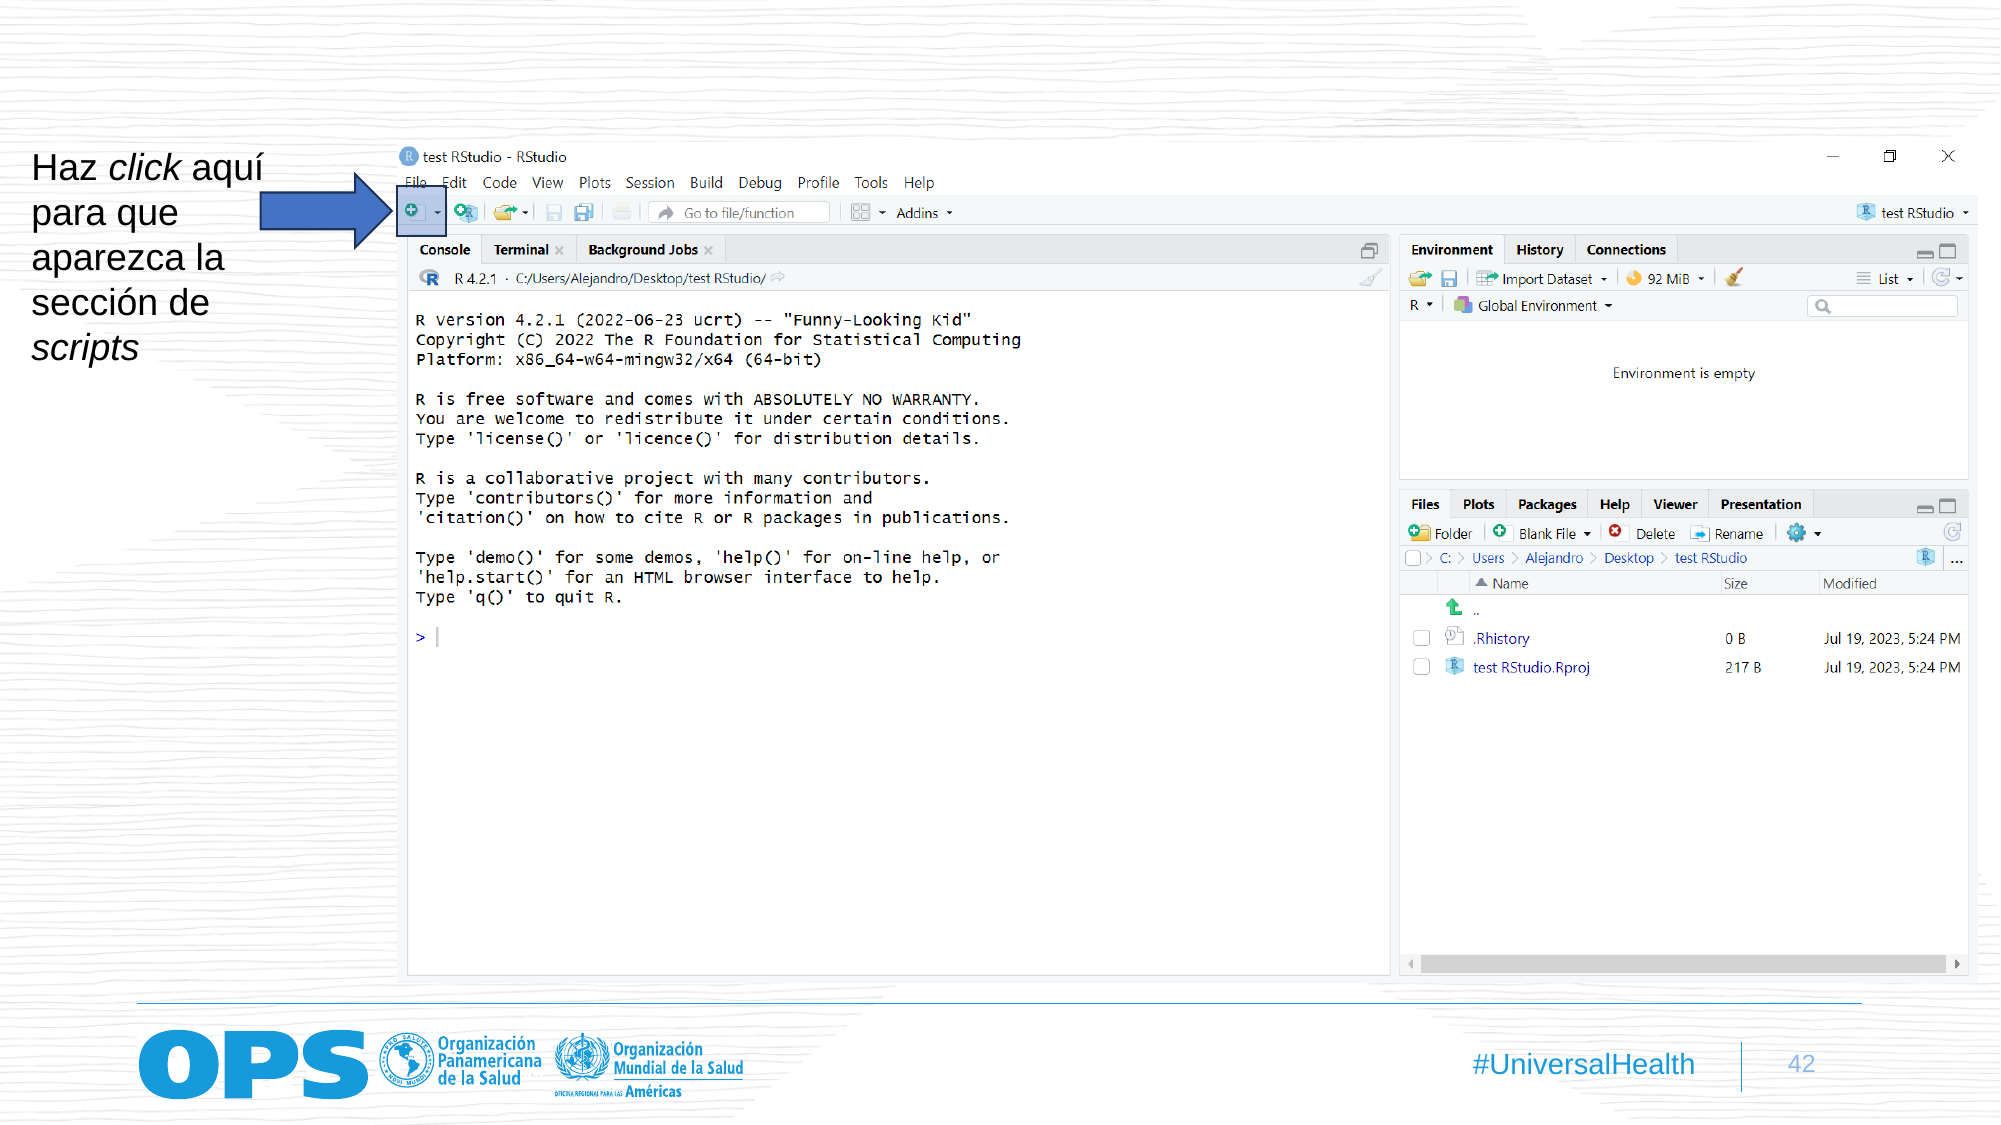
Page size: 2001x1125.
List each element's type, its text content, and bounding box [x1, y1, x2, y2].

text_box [16, 135, 446, 378]
slide_number 42 [1741, 1032, 1863, 1093]
picture [397, 142, 1978, 983]
